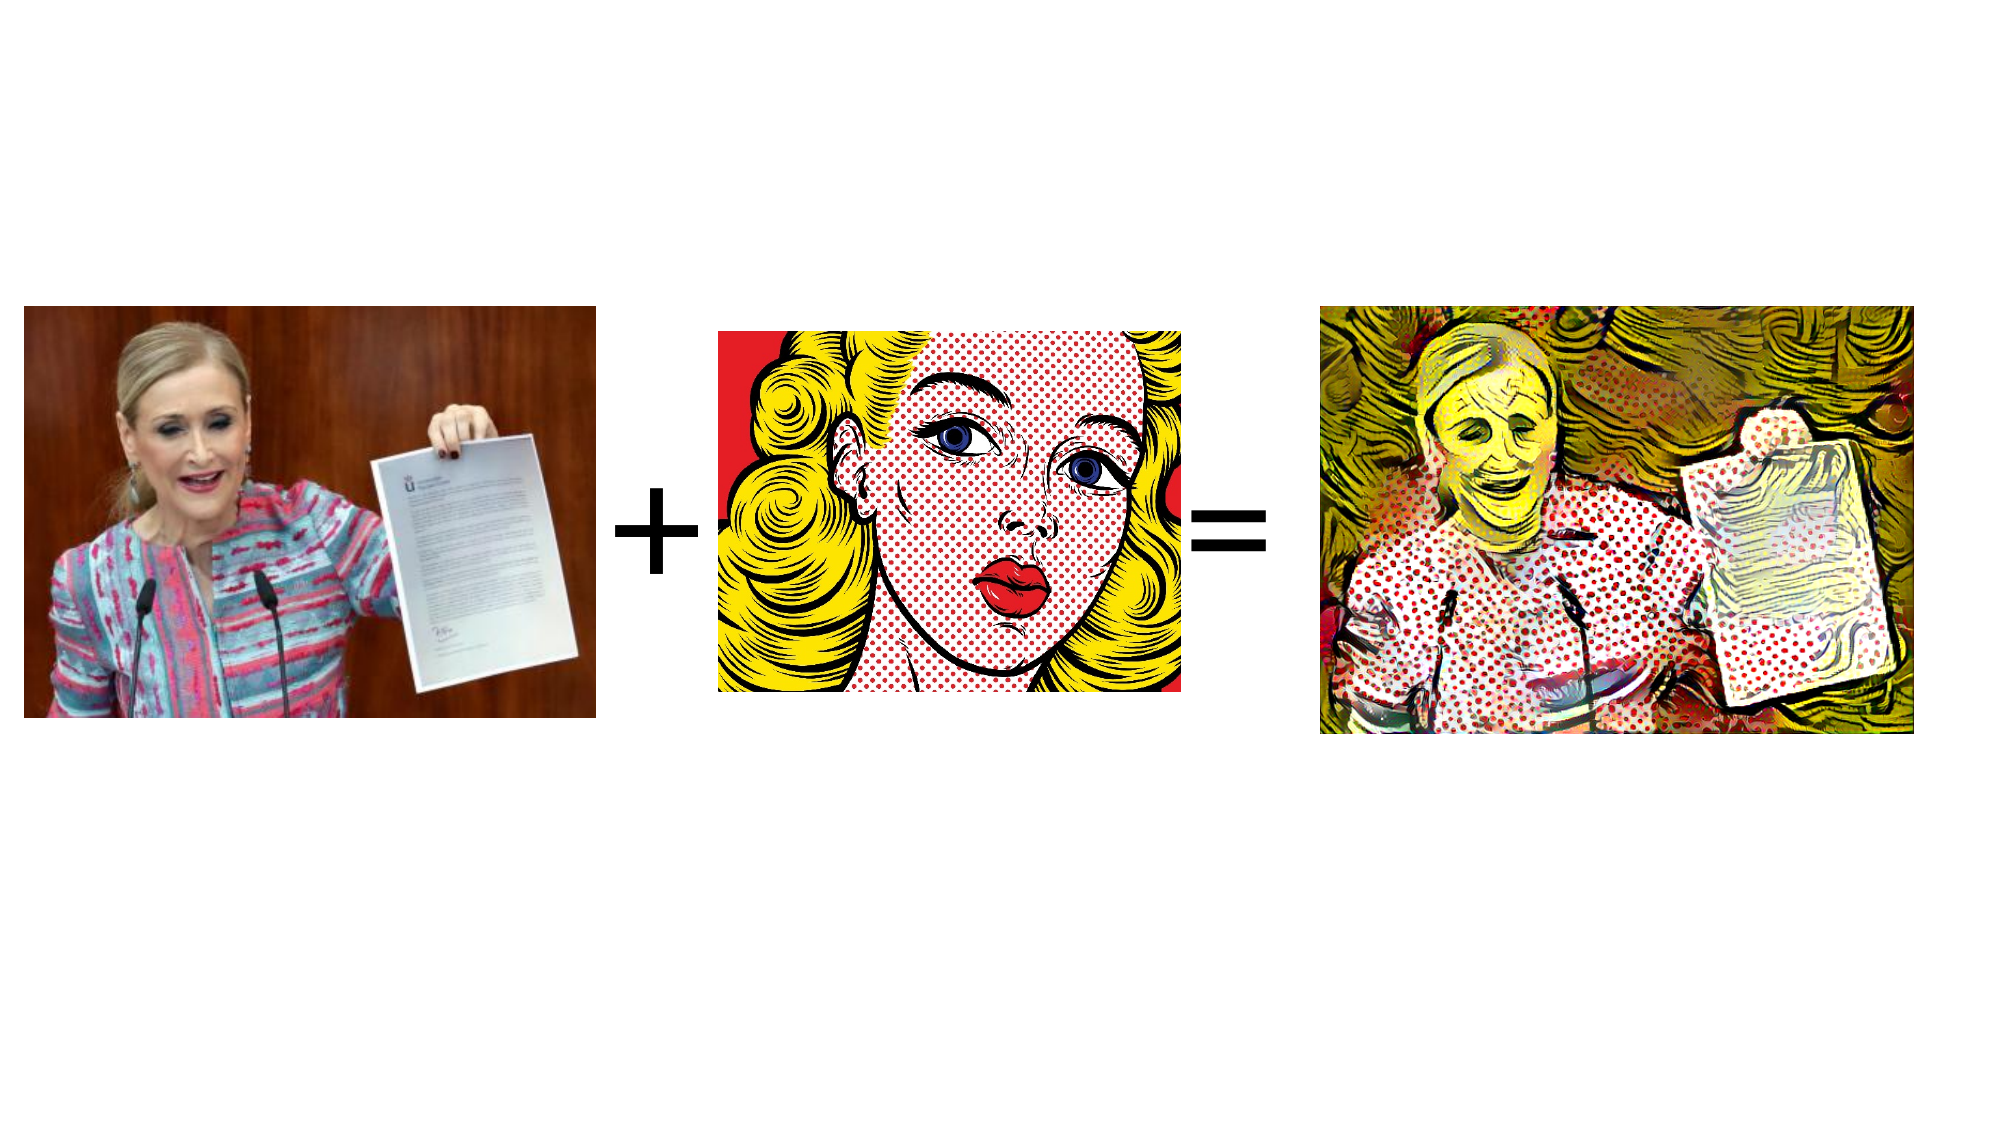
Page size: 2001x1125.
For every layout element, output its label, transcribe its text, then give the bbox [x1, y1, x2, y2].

picture [1320, 306, 1914, 734]
text_box = [1181, 398, 1290, 634]
text_box + [596, 398, 718, 634]
picture [24, 306, 596, 719]
picture [718, 331, 1181, 692]
